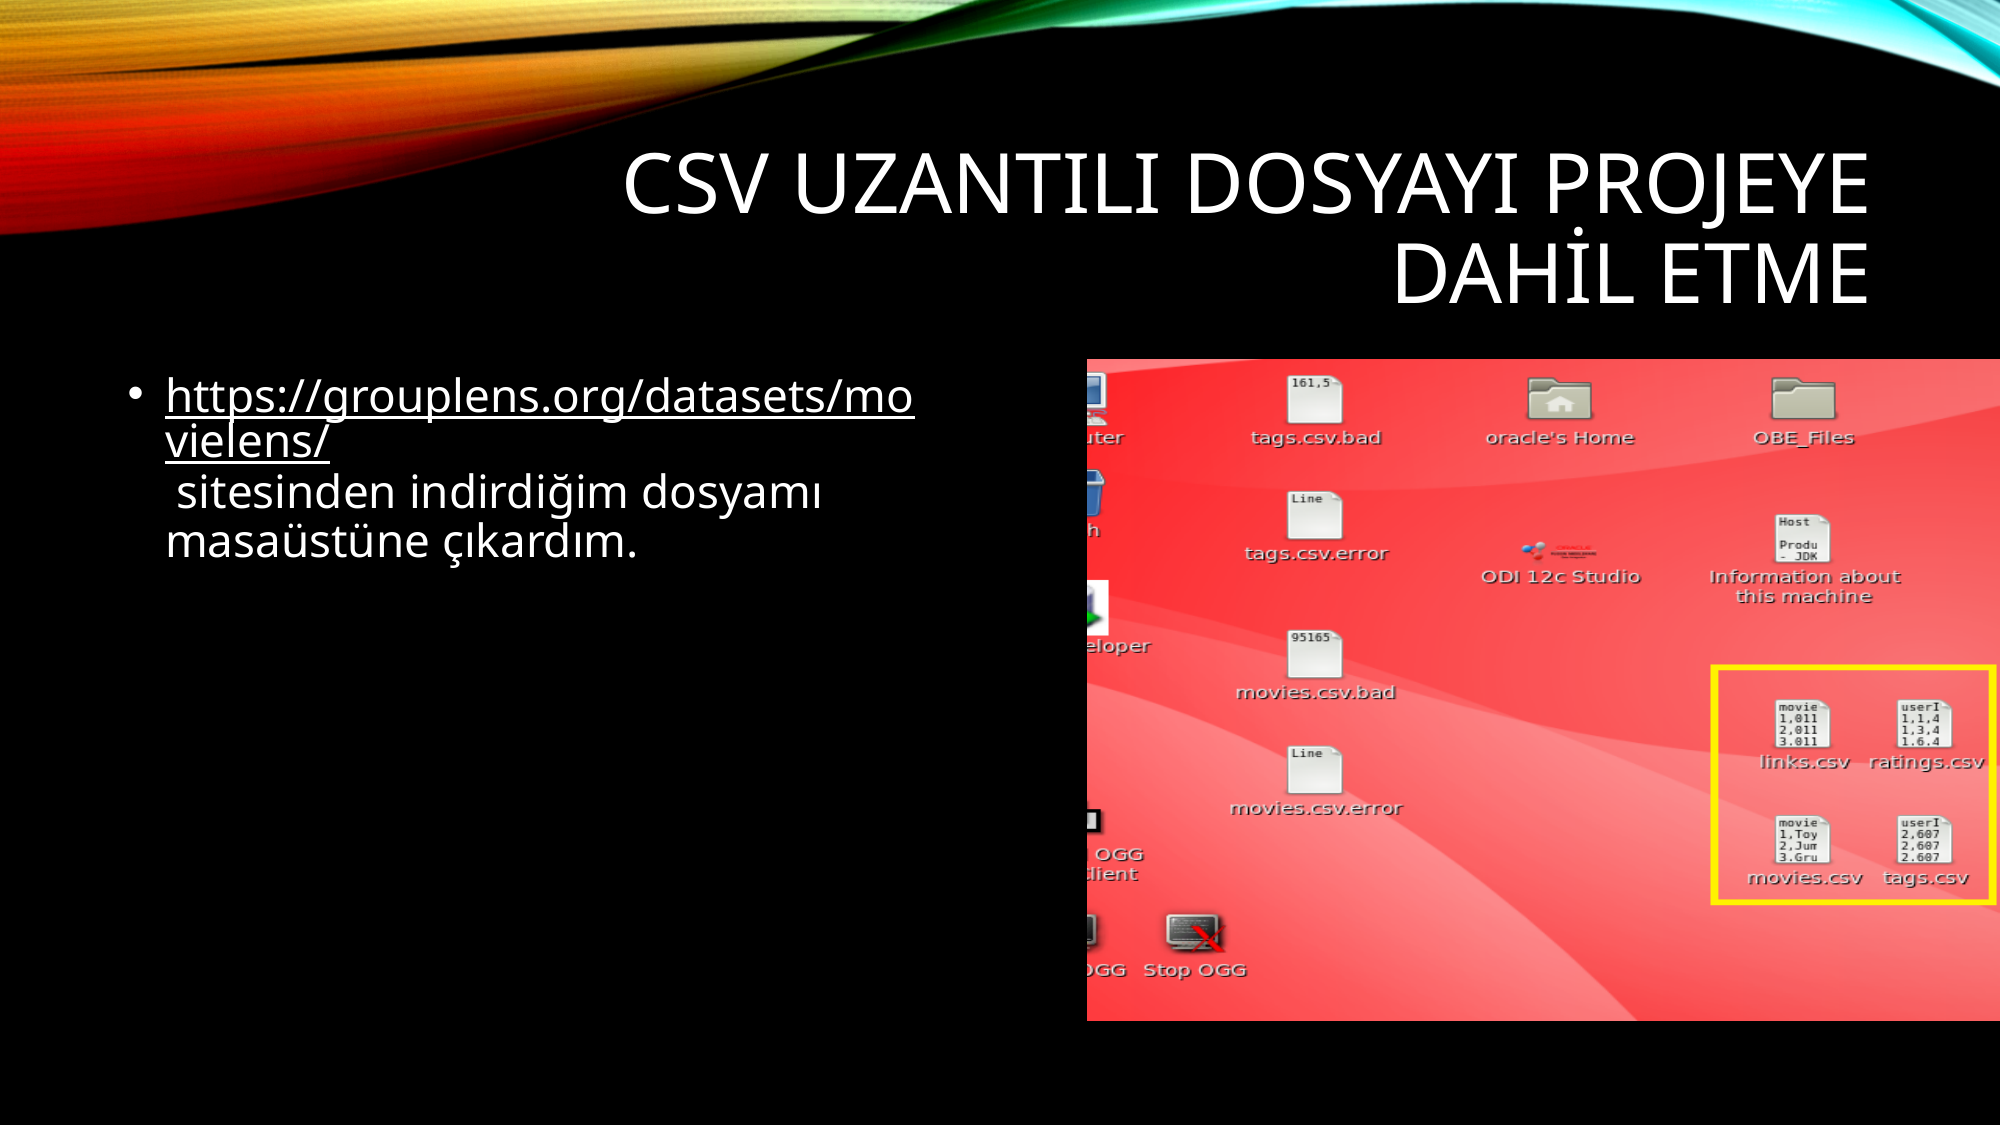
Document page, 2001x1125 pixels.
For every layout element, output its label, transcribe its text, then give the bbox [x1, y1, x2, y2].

picture [0, 0, 2000, 237]
title CSV uzantılı dosyayı projeye dahil etme [474, 125, 1888, 338]
picture [1087, 359, 2000, 1021]
list https://grouplens.org/datasets/movielens/ sitesinden indirdiğim dosyamı masaüstüne çıkardım. [112, 360, 940, 1021]
